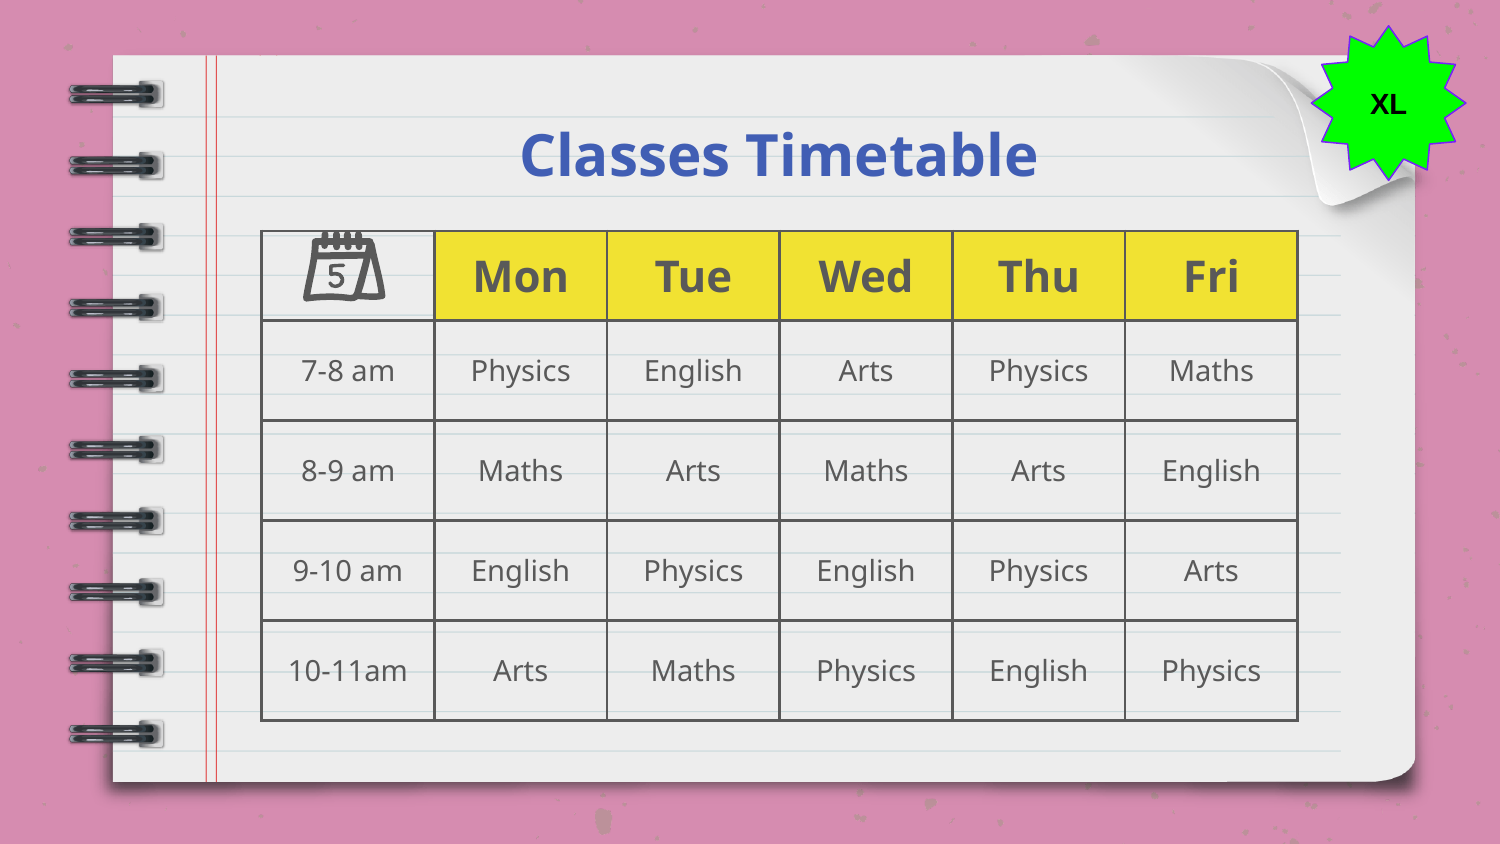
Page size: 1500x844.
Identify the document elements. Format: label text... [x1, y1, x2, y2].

table_header Mon [436, 232, 606, 319]
table_cell Arts [436, 622, 606, 719]
table_cell Physics [781, 622, 951, 719]
table_cell Arts [781, 322, 951, 419]
table_header Thu [954, 232, 1124, 319]
title Classes Timetable [292, 116, 1266, 217]
table_cell 10-11am [263, 622, 433, 719]
table_cell Physics [1126, 622, 1296, 719]
table_cell 7-8 am [263, 322, 433, 419]
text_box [302, 230, 386, 302]
table_cell Maths [608, 622, 778, 719]
picture [63, 22, 1437, 822]
table_cell English [1126, 422, 1296, 519]
text_box XL [1311, 25, 1466, 181]
table_cell English [436, 522, 606, 619]
table_cell Maths [781, 422, 951, 519]
table_cell Physics [954, 522, 1124, 619]
table_header [263, 232, 433, 319]
table_header Fri [1126, 232, 1296, 319]
table_header Tue [608, 232, 778, 319]
table_cell Maths [436, 422, 606, 519]
table_cell Arts [954, 422, 1124, 519]
table_cell Physics [608, 522, 778, 619]
table_cell 8-9 am [263, 422, 433, 519]
table_header Wed [781, 232, 951, 319]
table_cell English [608, 322, 778, 419]
table_cell Physics [436, 322, 606, 419]
table_cell Arts [1126, 522, 1296, 619]
table_cell Arts [608, 422, 778, 519]
table_cell Maths [1126, 322, 1296, 419]
table_cell English [781, 522, 951, 619]
table_cell 9-10 am [263, 522, 433, 619]
table_cell Physics [954, 322, 1124, 419]
table_cell English [954, 622, 1124, 719]
